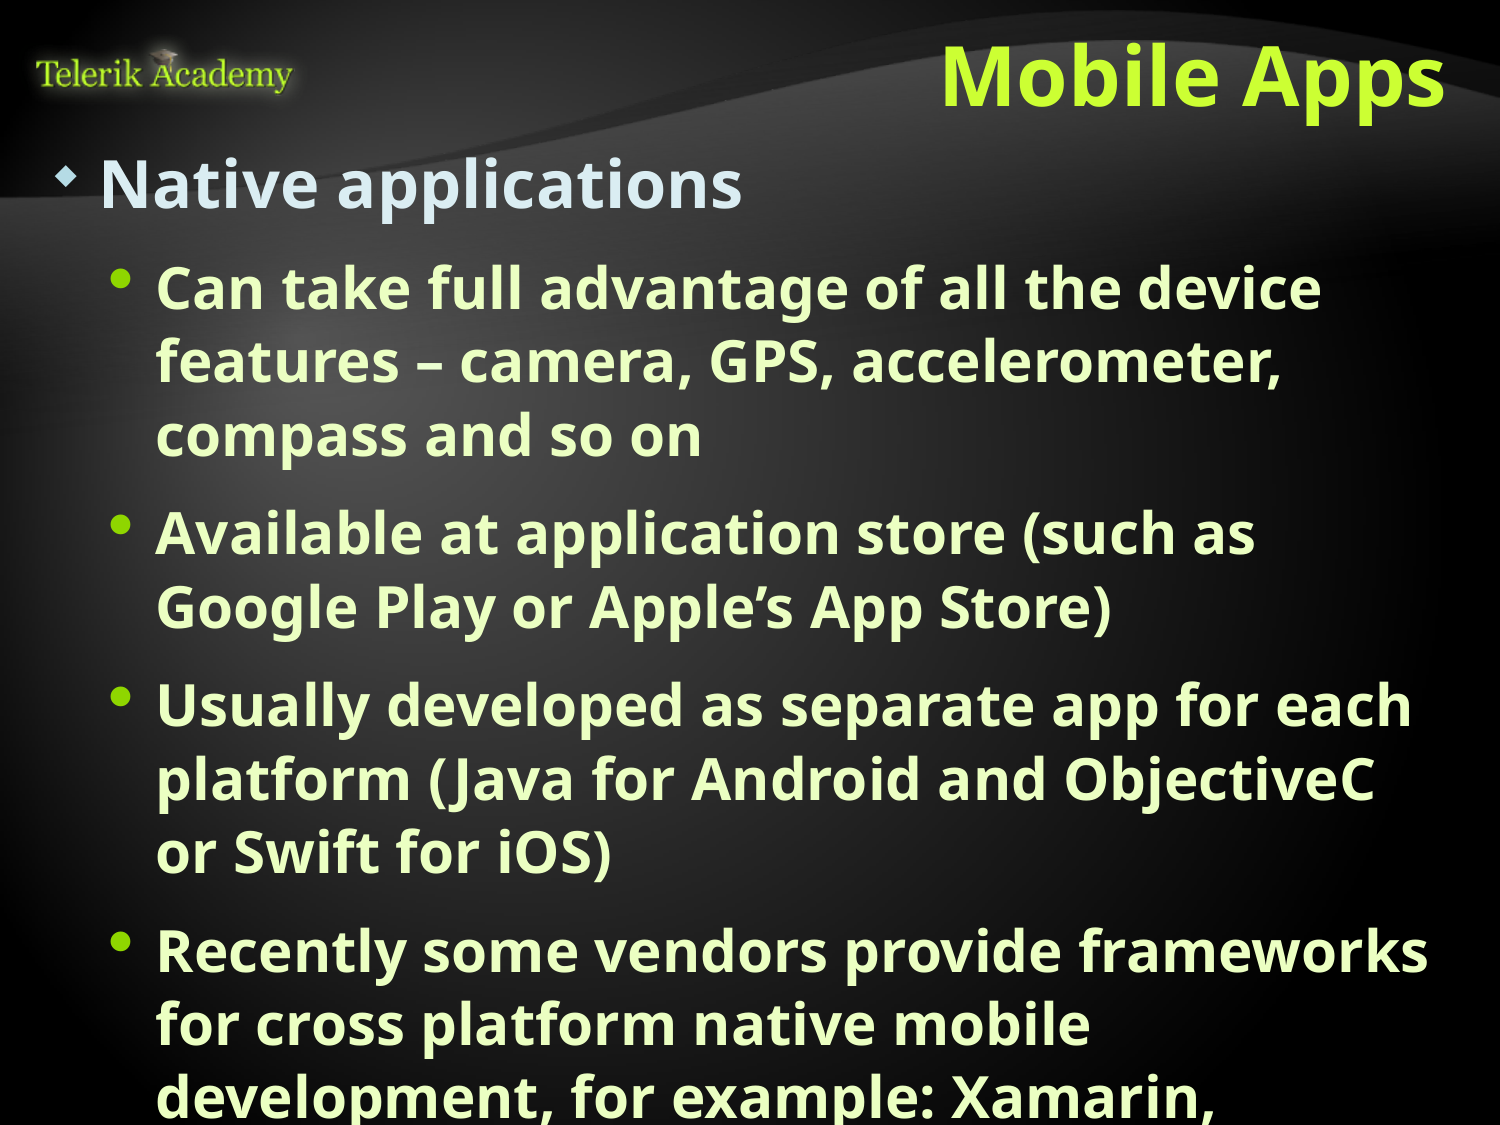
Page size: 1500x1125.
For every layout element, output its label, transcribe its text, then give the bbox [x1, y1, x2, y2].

title Mobile Apps [300, 12, 1463, 131]
list Native applications Can take full advantage of all the device features – camera, GPS, accelerometer, compass and so on Available at application store (such as Google Play or Apple’s App Store) Usually developed as separate app for each platform (Java for Android and ObjectiveC or Swift for iOS) Recently some vendors provide frameworks for cross platform native mobile development, for example: Xamarin, ReactNative, NativeScript [37, 131, 1463, 1082]
picture [0, 0, 1500, 1125]
